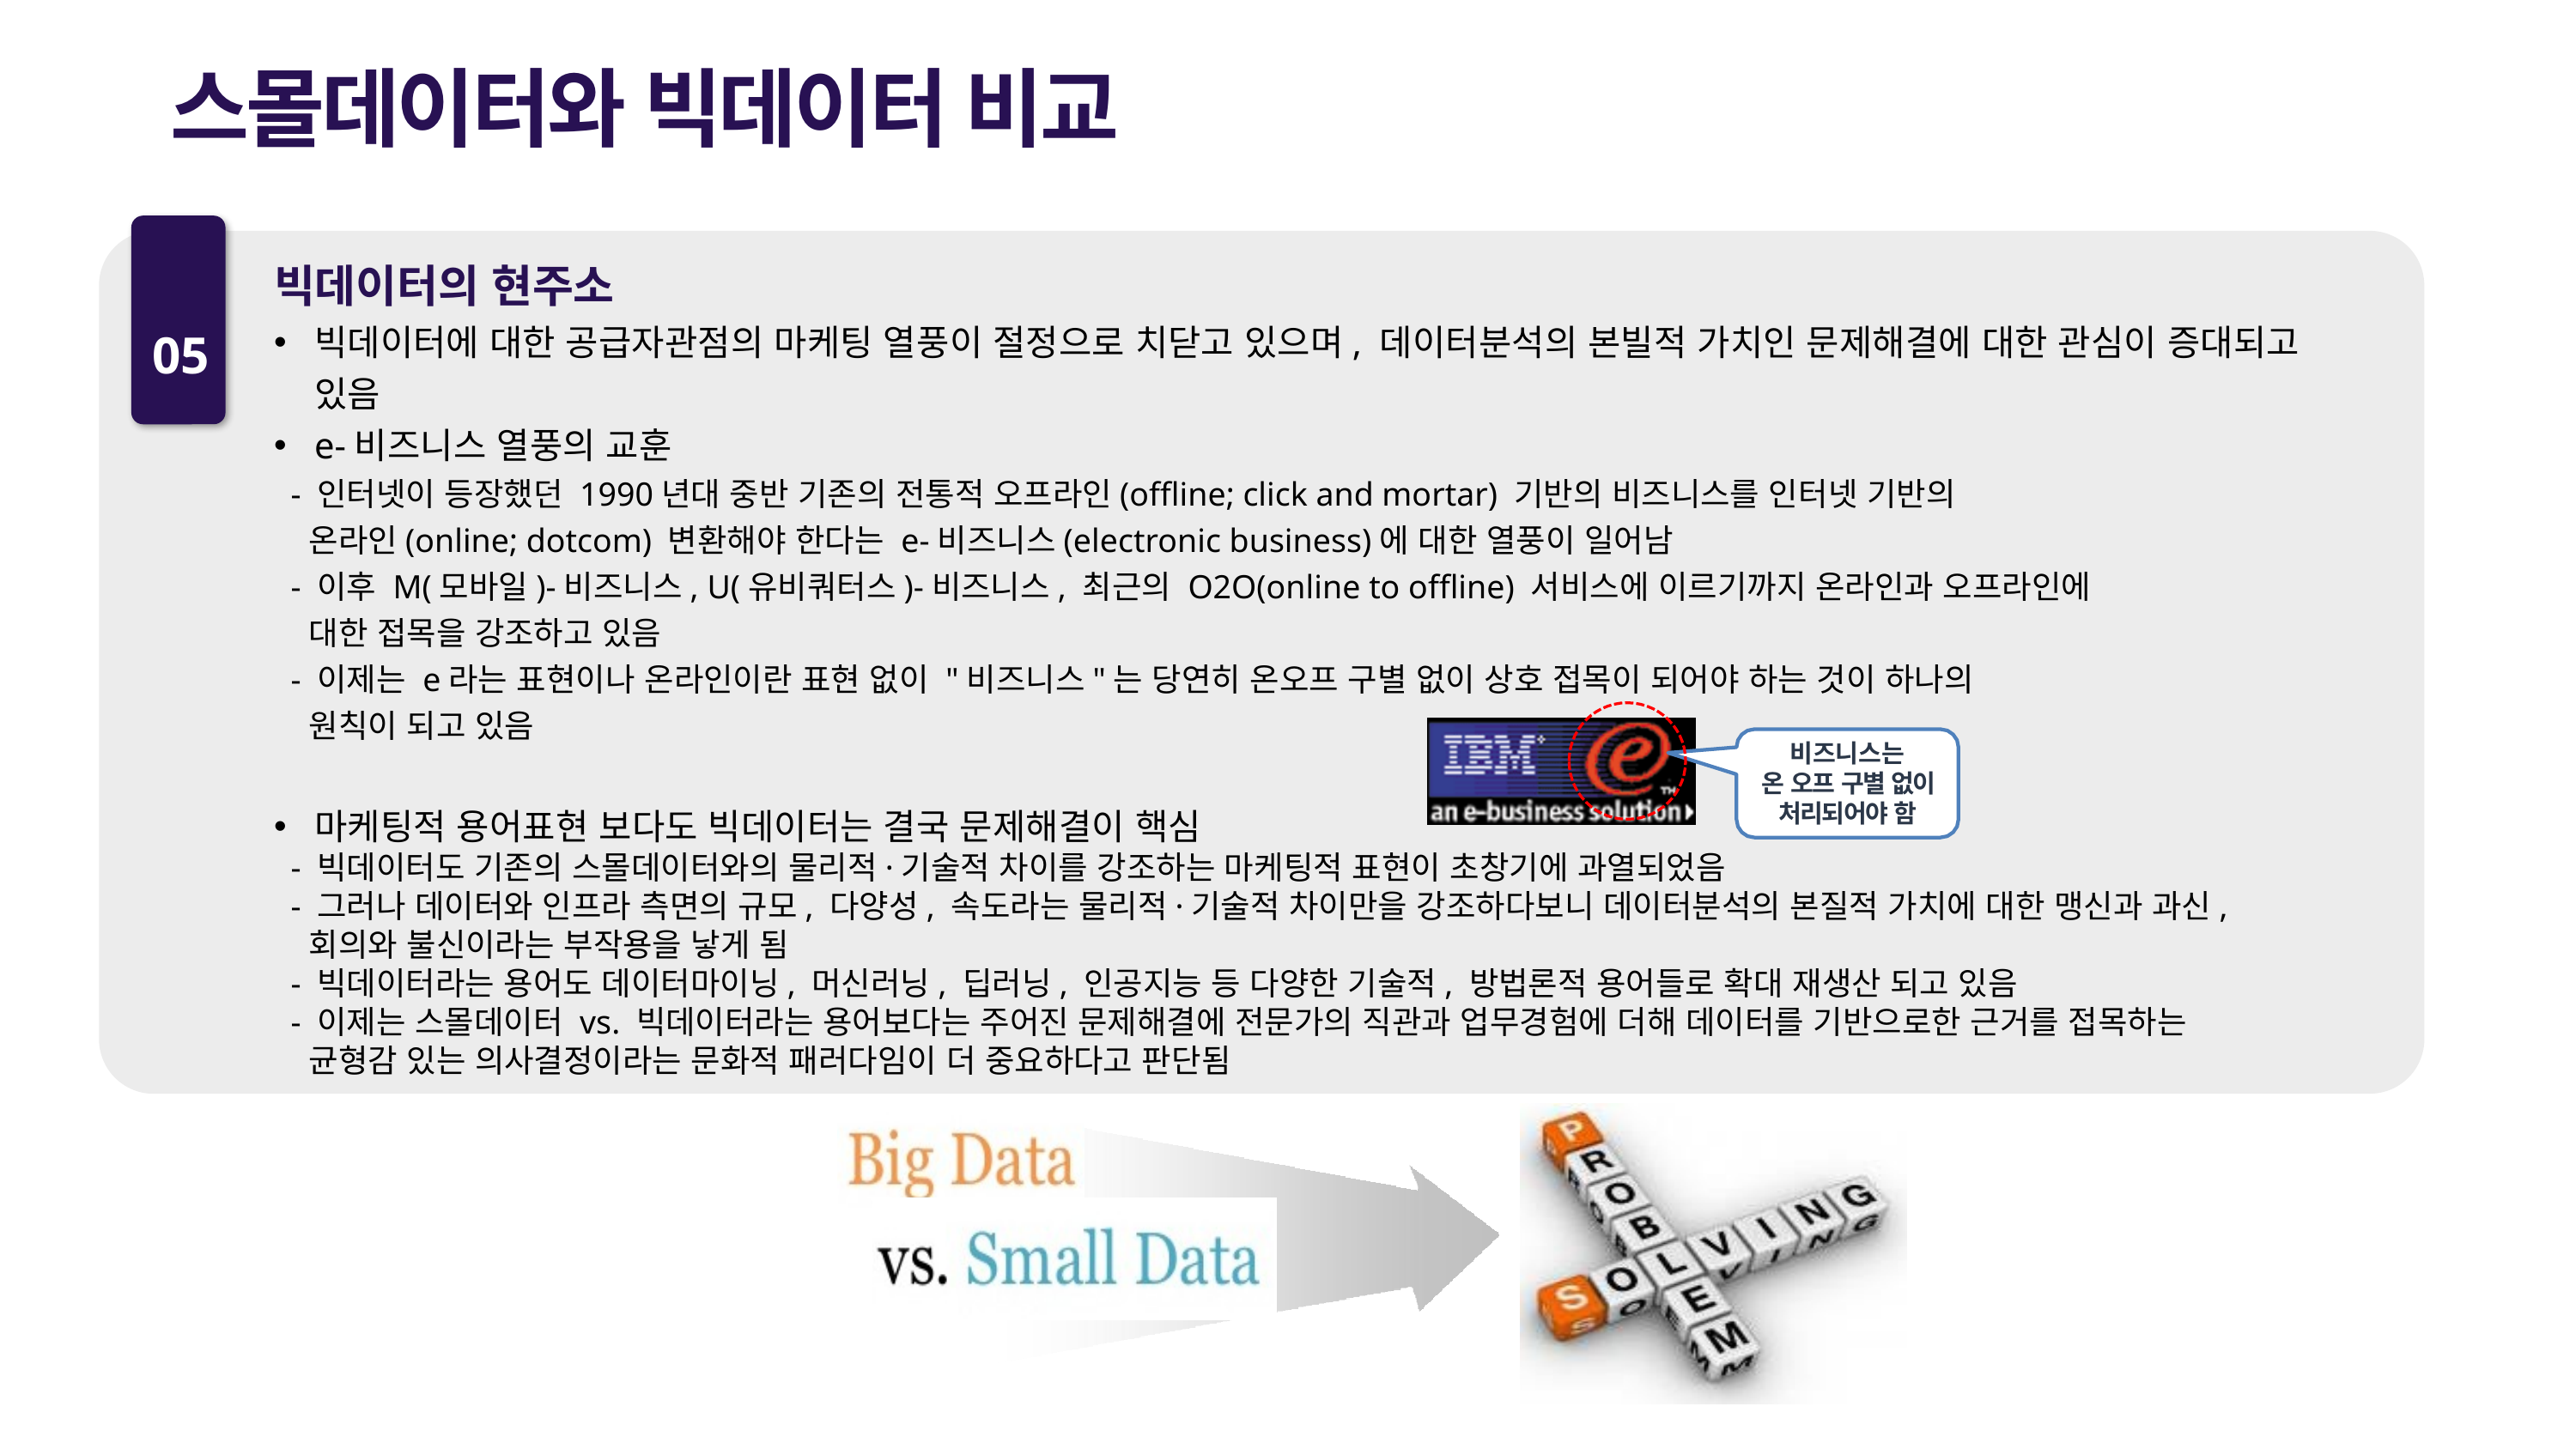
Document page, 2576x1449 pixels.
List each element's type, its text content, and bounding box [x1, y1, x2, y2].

text_box 스몰데이터와 빅데이터 비교 [157, 48, 1674, 164]
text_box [1427, 702, 1961, 840]
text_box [836, 1097, 1499, 1365]
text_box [99, 215, 2425, 1094]
picture [1520, 1103, 1907, 1405]
